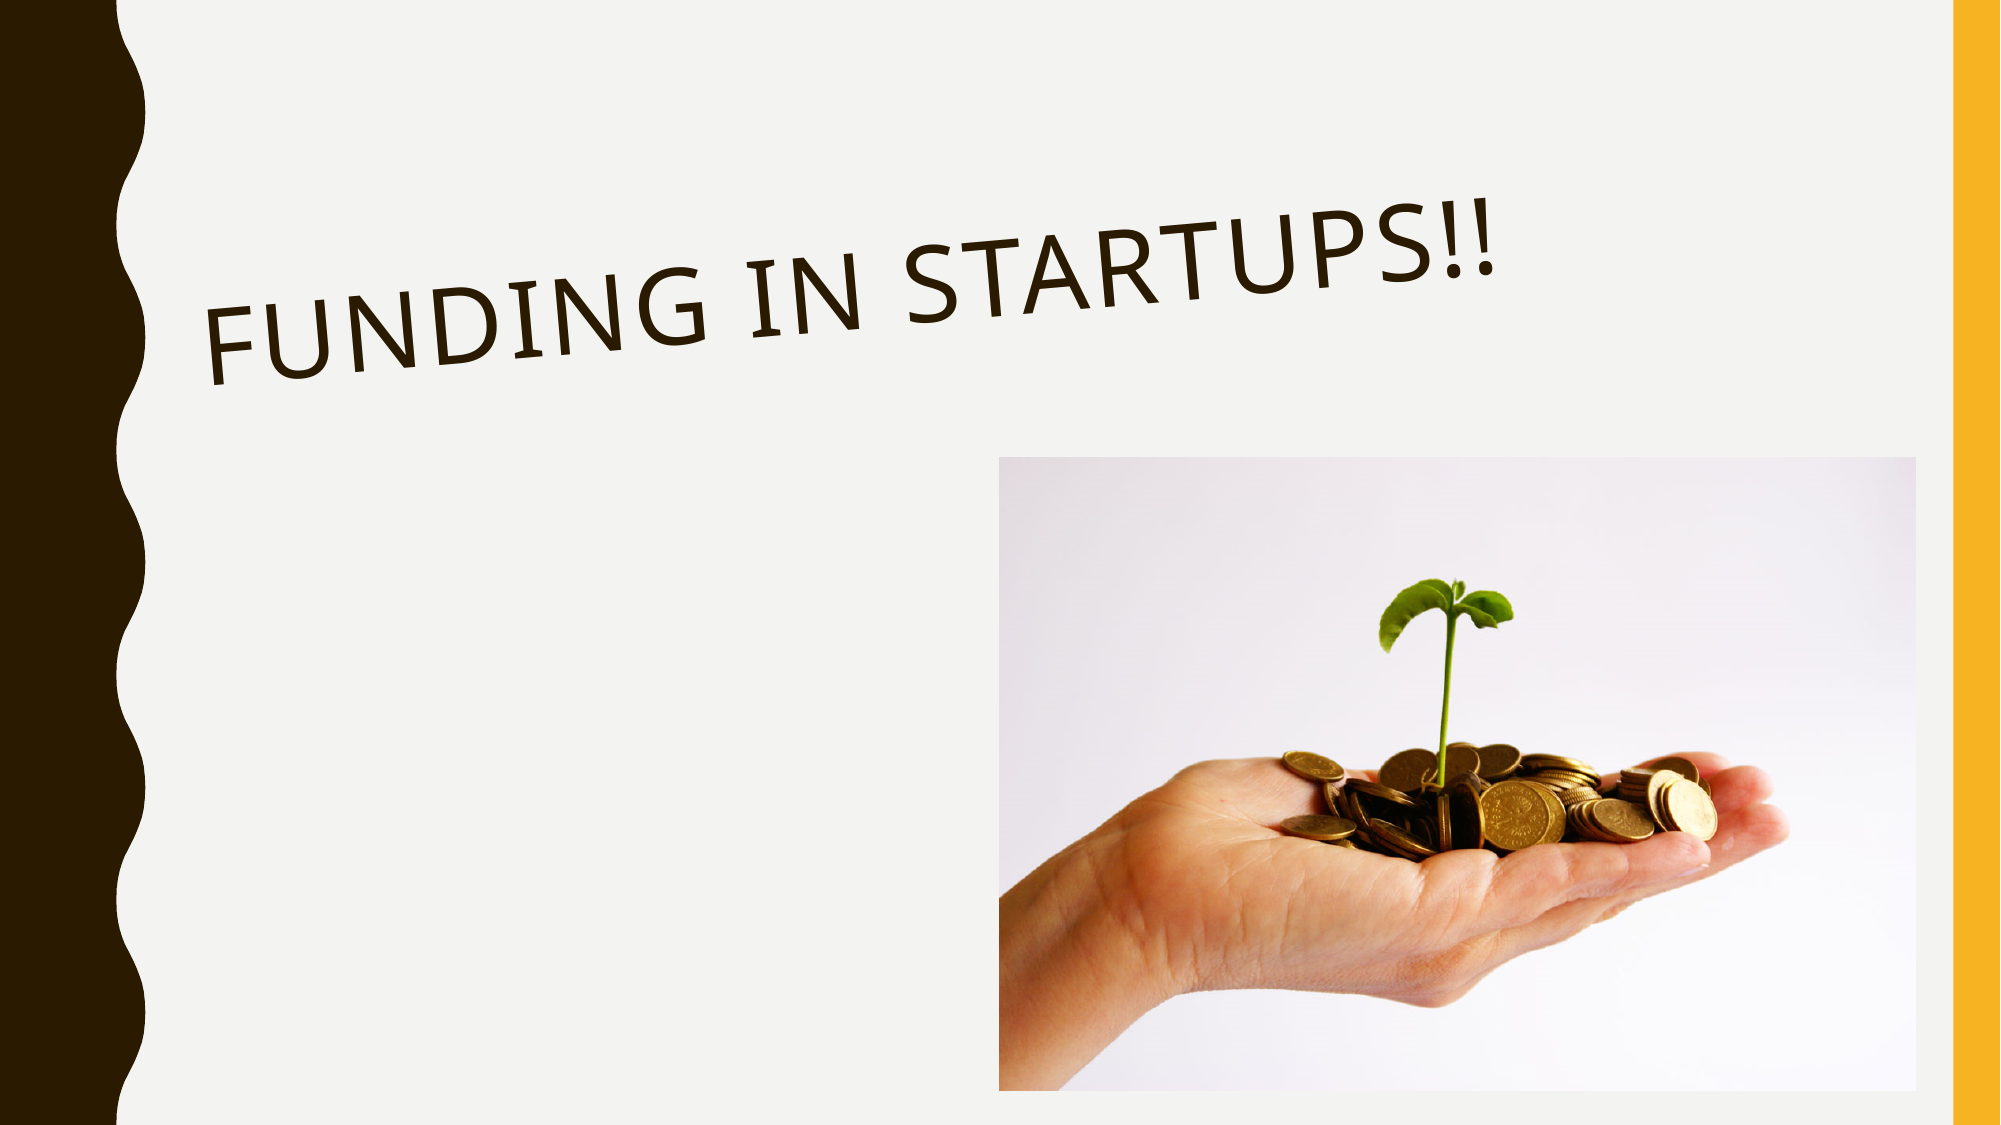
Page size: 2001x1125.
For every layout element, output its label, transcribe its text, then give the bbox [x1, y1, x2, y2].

title Funding in startups!! [181, 142, 1866, 533]
picture [999, 457, 1916, 1091]
